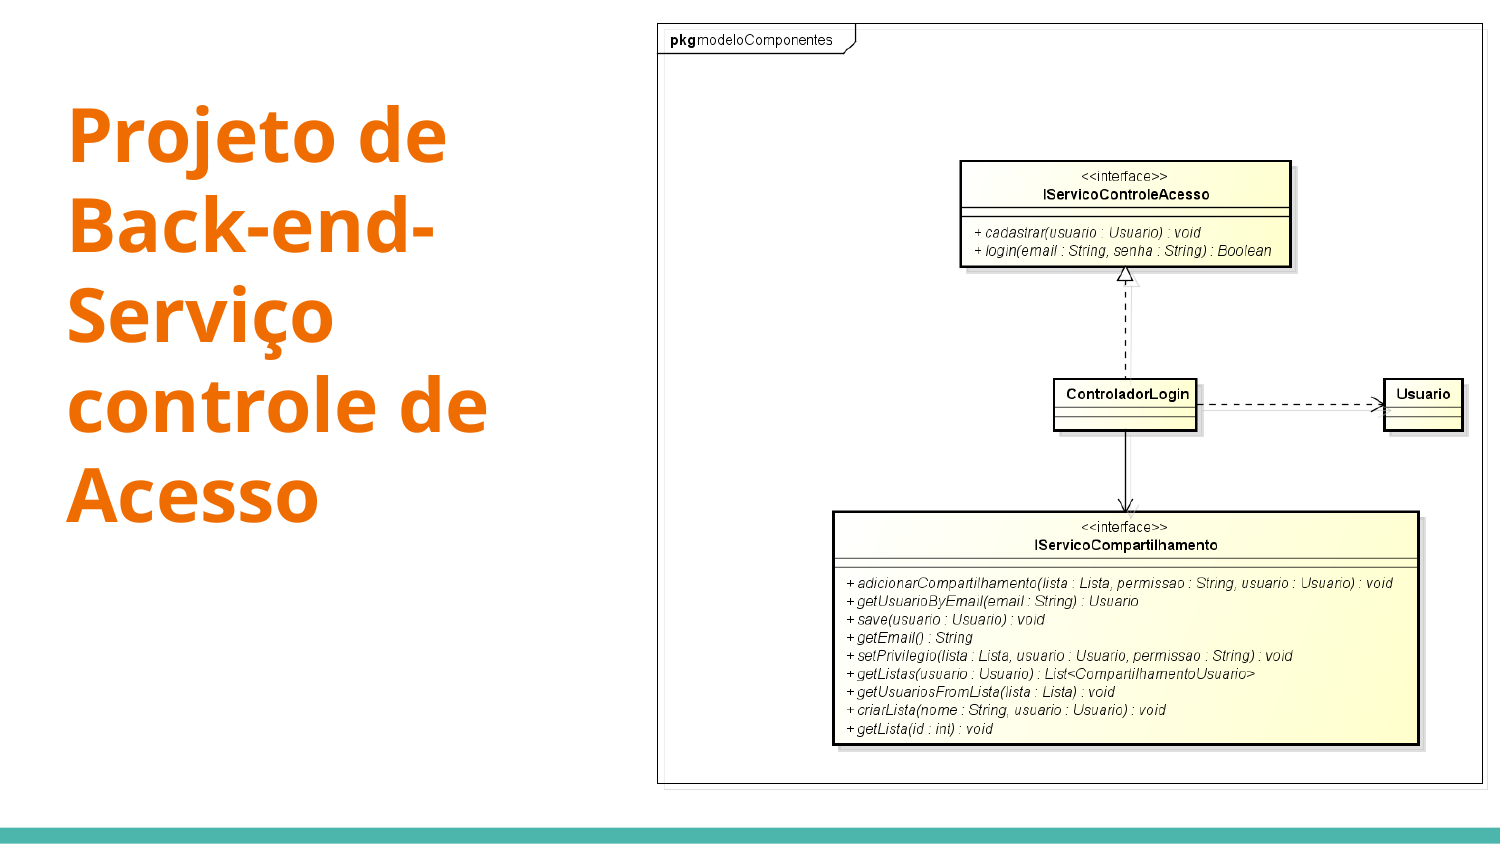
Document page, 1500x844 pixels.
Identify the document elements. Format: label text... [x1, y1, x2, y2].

picture [645, 11, 1493, 795]
title Projeto de Back-end- Serviço controle de Acesso [51, 72, 640, 589]
